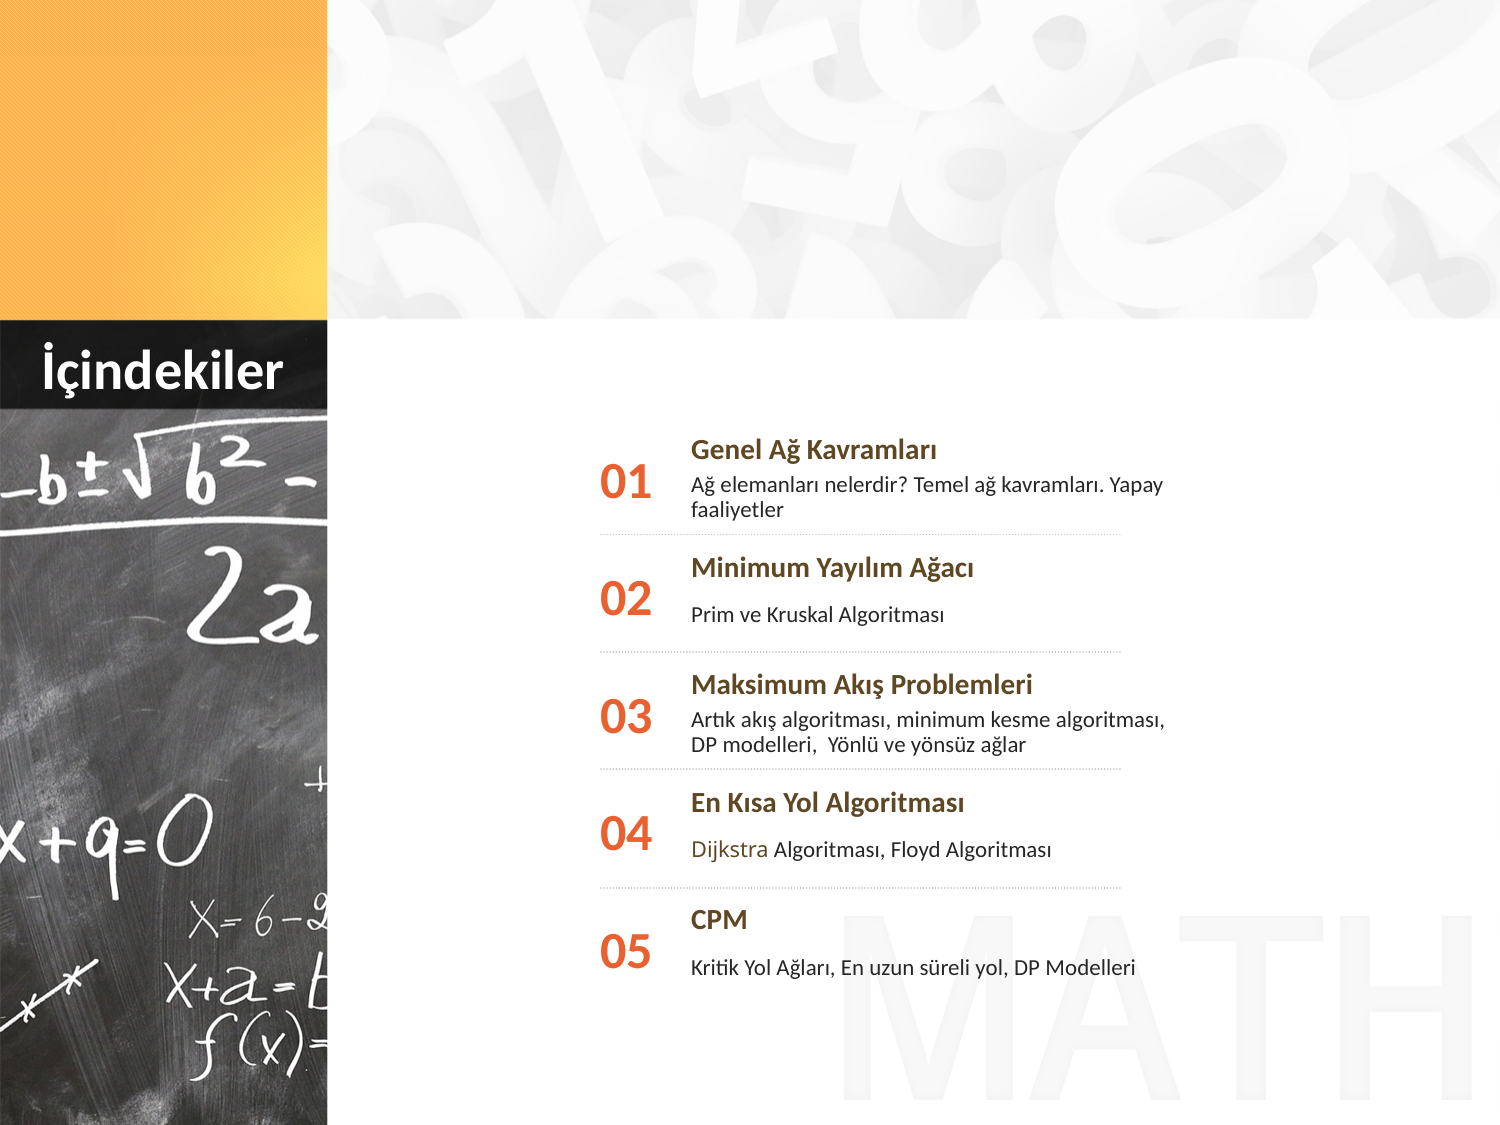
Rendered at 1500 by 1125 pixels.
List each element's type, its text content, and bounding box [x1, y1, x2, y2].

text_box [584, 895, 1197, 988]
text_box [584, 775, 1197, 889]
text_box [584, 422, 1197, 535]
picture [0, 0, 1500, 1125]
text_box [584, 540, 1197, 652]
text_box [584, 657, 1197, 770]
text_box İçindekiler [0, 326, 333, 409]
